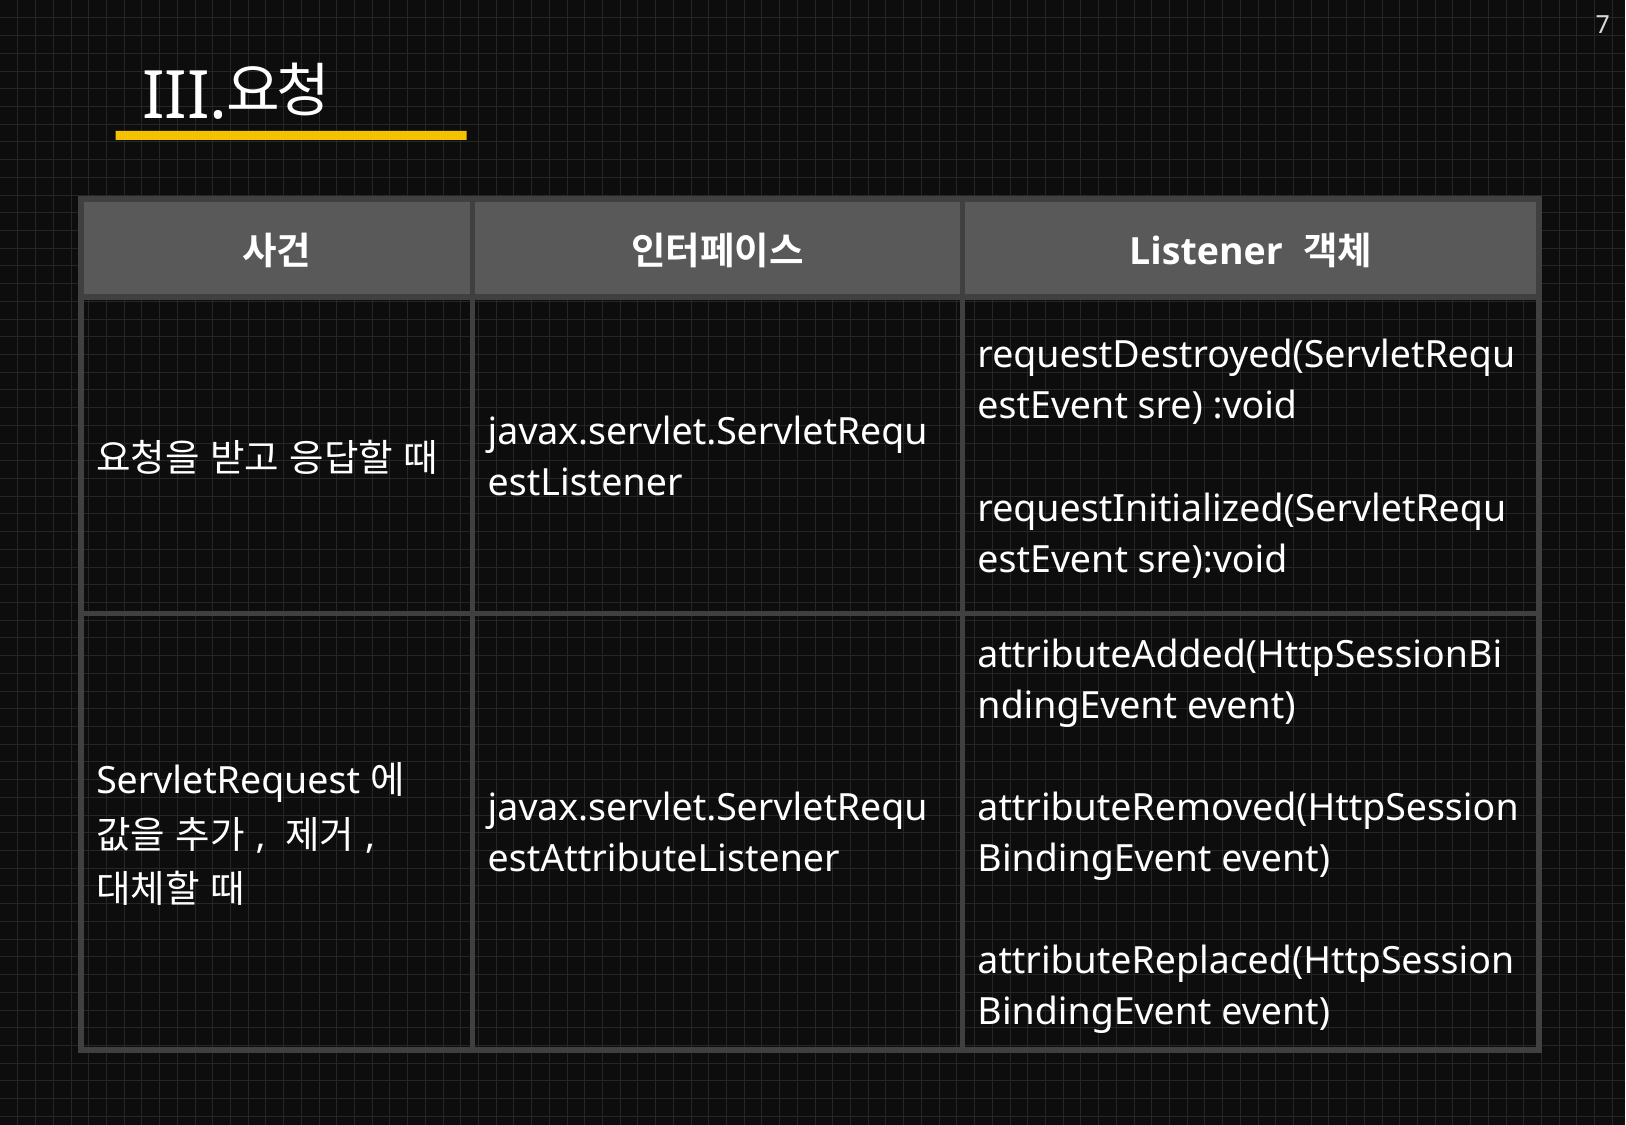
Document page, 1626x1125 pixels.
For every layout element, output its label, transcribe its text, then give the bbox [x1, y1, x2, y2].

text_box [127, 44, 268, 139]
table_cell 요청을 받고 응답할 때 [84, 300, 470, 611]
table_cell ServletRequest에 값을 추가, 제거, 대체할 때 [84, 616, 470, 1047]
table_header 사건 [84, 202, 470, 294]
table_cell javax.servlet.ServletRequestListener [475, 300, 960, 611]
text_box [113, 129, 469, 142]
table_cell javax.servlet.ServletRequestAttributeListener [475, 616, 960, 1047]
table_cell attributeAdded(HttpSessionBindingEvent event) attributeRemoved(HttpSessionBindingEvent event) attributeReplaced(HttpSessionBindingEvent event) [965, 616, 1536, 1047]
table_cell requestDestroyed(ServletRequestEvent sre) :void requestInitialized(ServletRequestEvent sre):void [965, 300, 1536, 611]
table_header Listener 객체 [965, 202, 1536, 294]
text_box 요청 [268, 46, 345, 131]
table_header 인터페이스 [475, 202, 960, 294]
slide_number 7 [1207, 0, 1625, 56]
